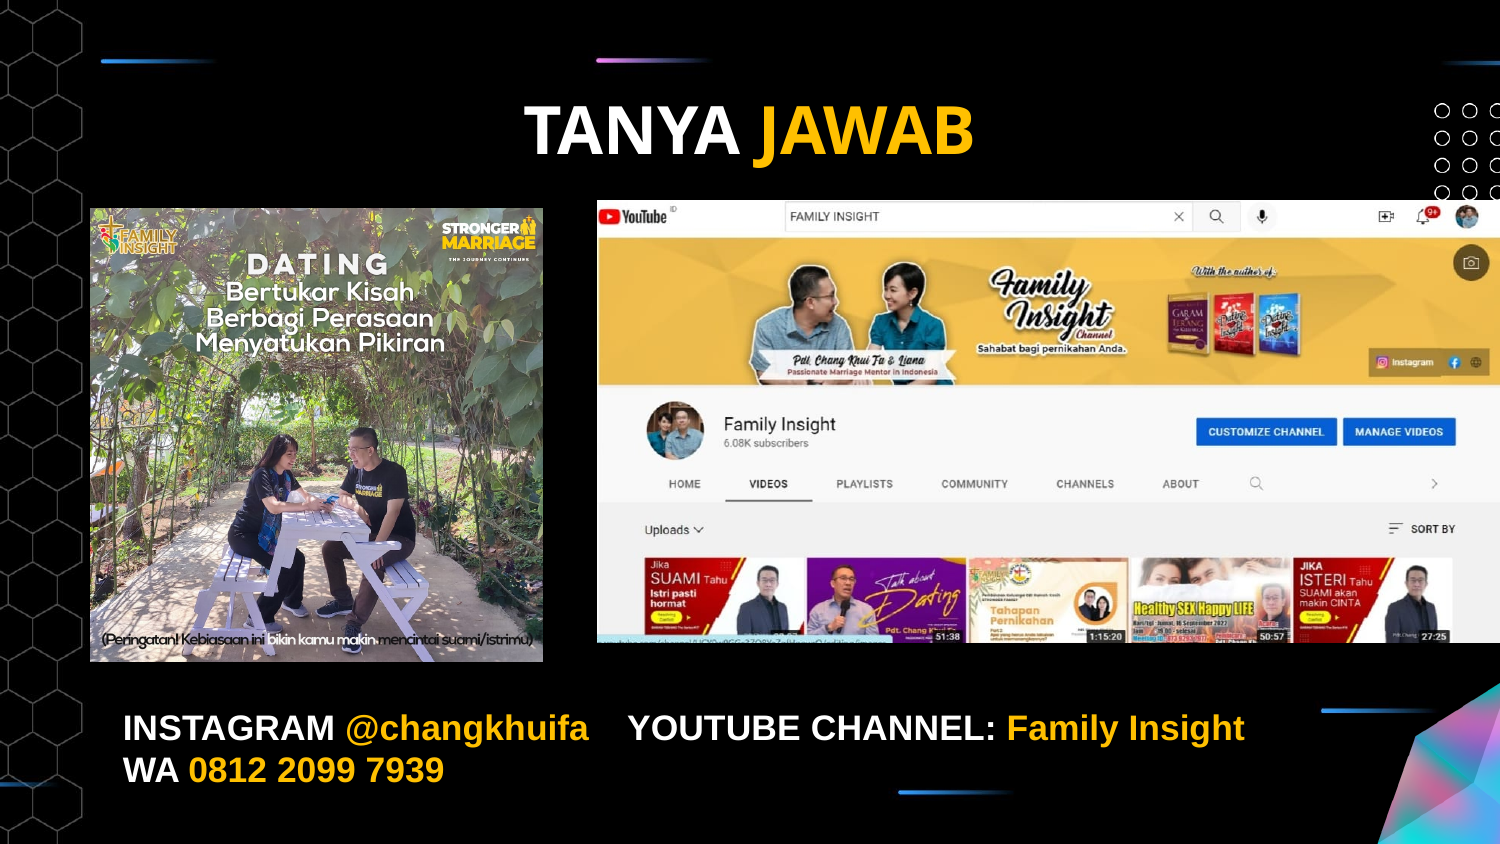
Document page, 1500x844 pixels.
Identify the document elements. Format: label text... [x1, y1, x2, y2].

text_box INSTAGRAM @changkhuifa WA 0812 2099 7939 [108, 697, 604, 798]
text_box YOUTUBE CHANNEL: Family Insight [612, 697, 1325, 755]
title TANYA JAWAB [118, 72, 1382, 167]
picture [0, 0, 1500, 844]
